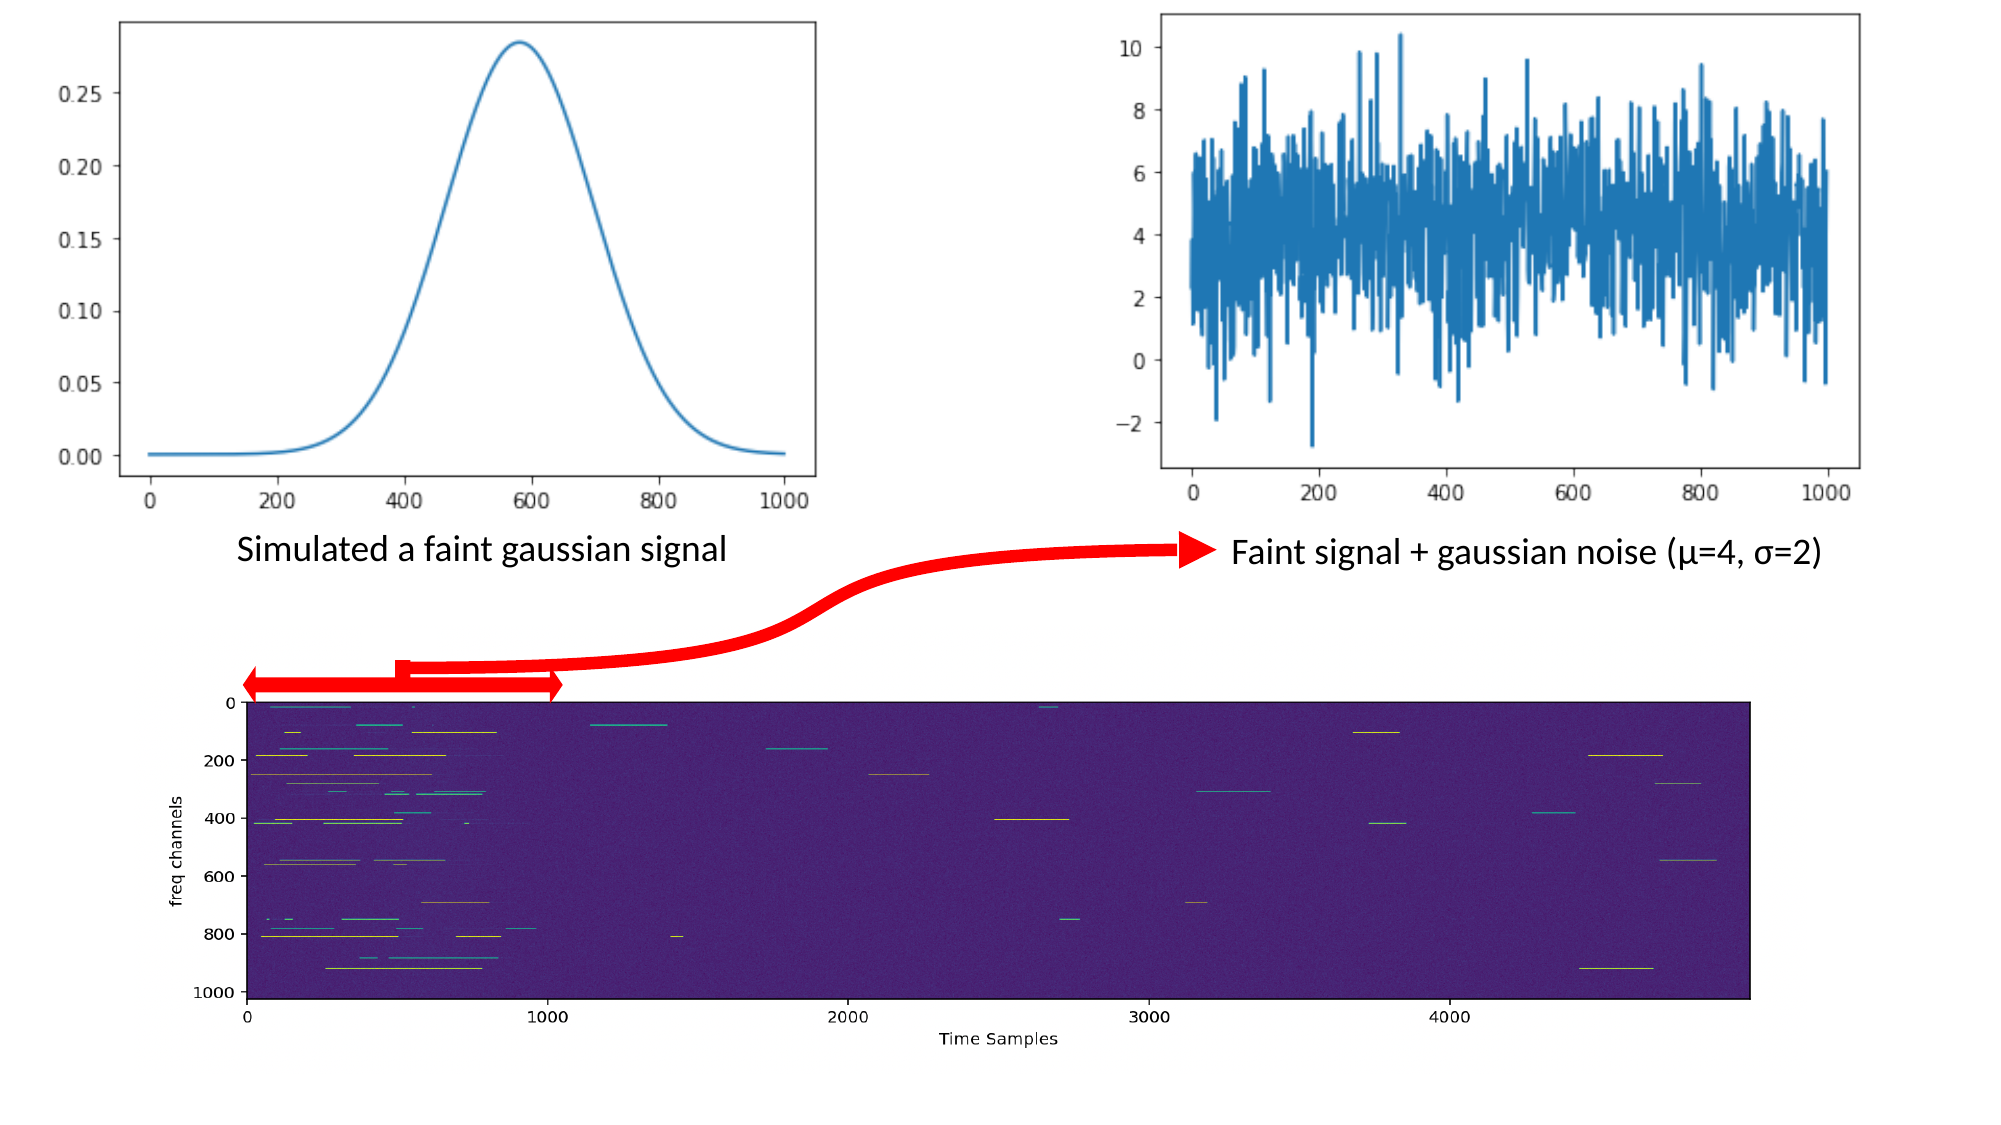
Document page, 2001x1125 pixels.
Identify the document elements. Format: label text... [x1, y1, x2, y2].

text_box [408, 549, 1217, 668]
picture [1100, 1, 1872, 519]
text_box Simulated a faint gaussian signal [222, 526, 784, 577]
text_box Faint signal + gaussian noise (μ=4, σ=2) [1216, 519, 1872, 580]
picture [42, 9, 830, 526]
picture [134, 625, 1807, 1074]
